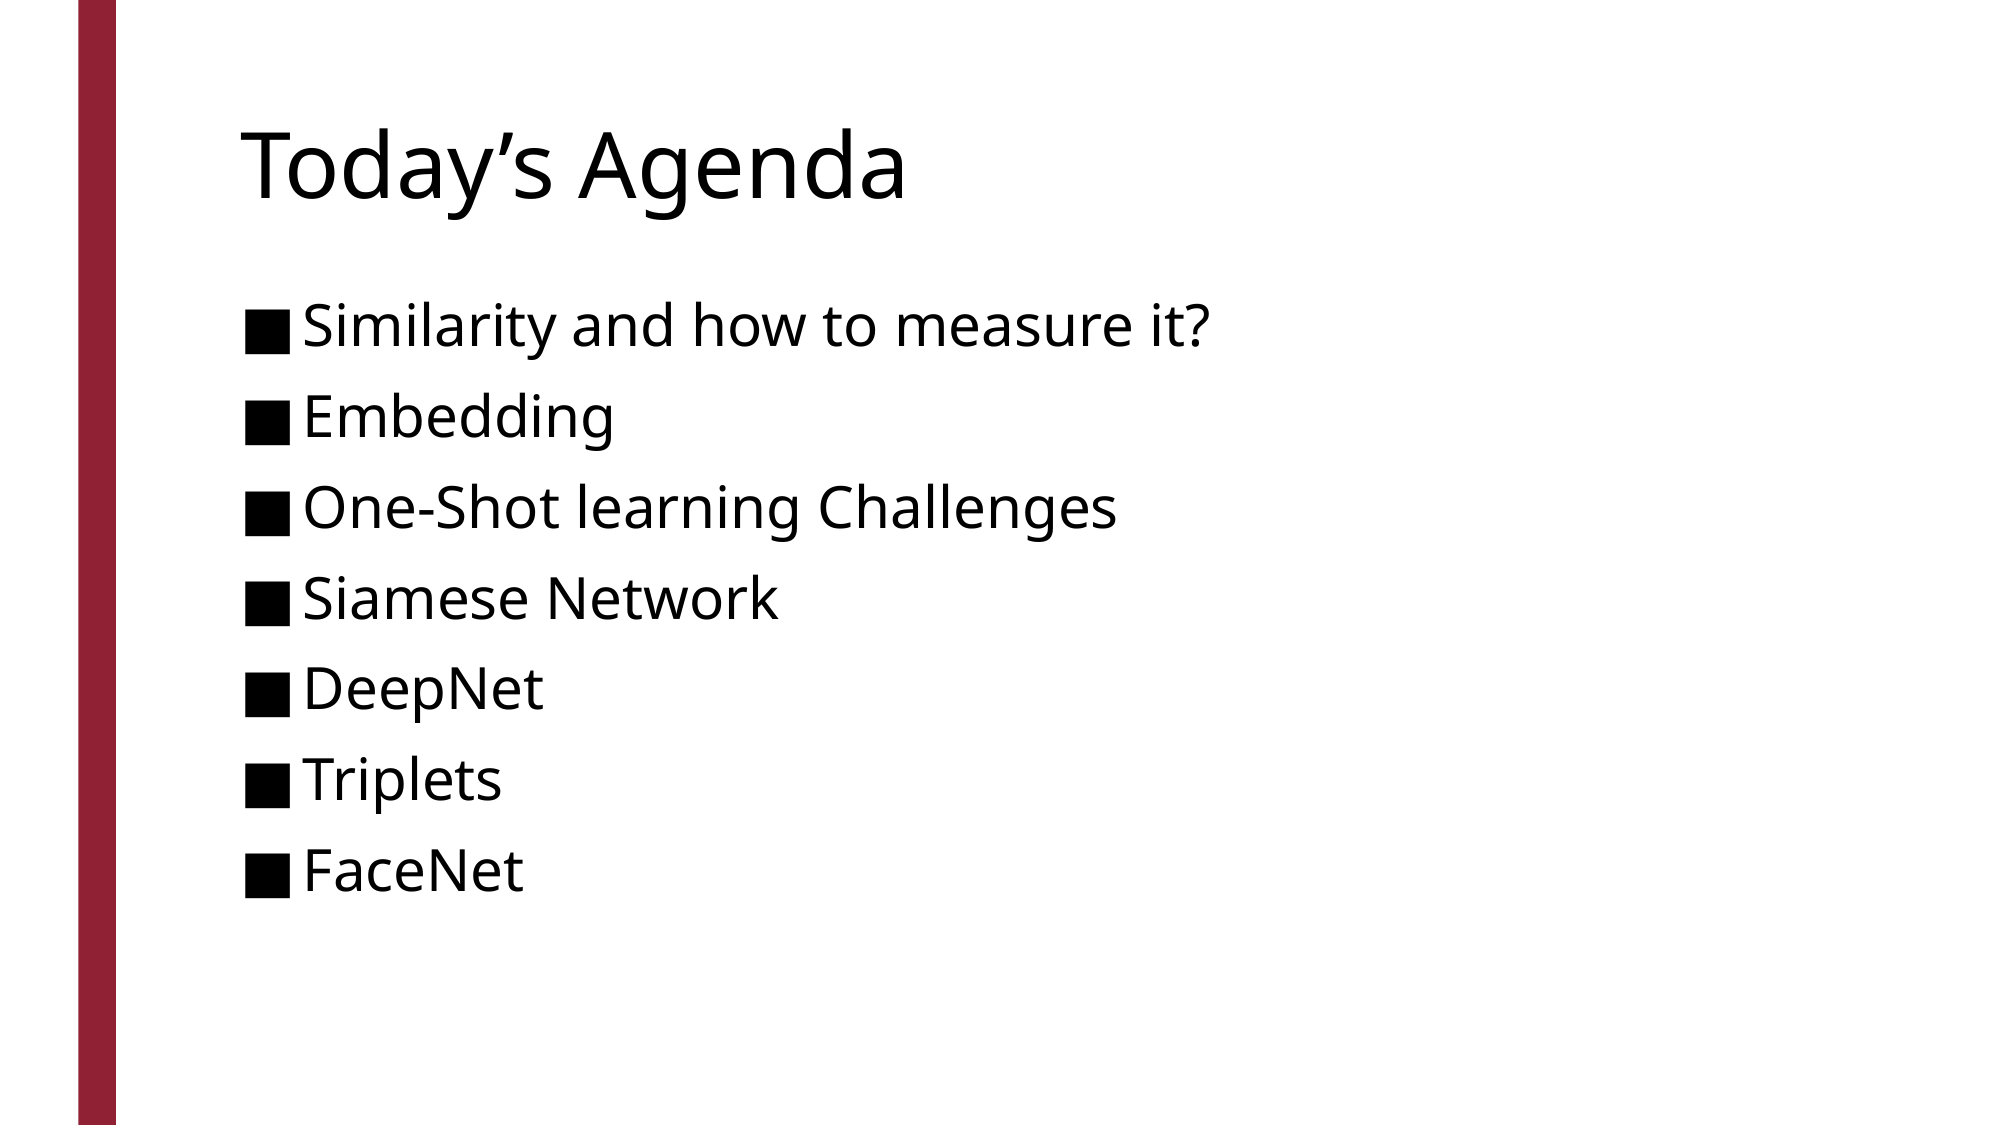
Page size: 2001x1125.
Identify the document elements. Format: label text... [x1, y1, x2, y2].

title Today’s Agenda [225, 112, 1800, 286]
list Similarity and how to measure it? Embedding One-Shot learning Challenges Siamese Network DeepNet Triplets FaceNet [225, 286, 1800, 1053]
